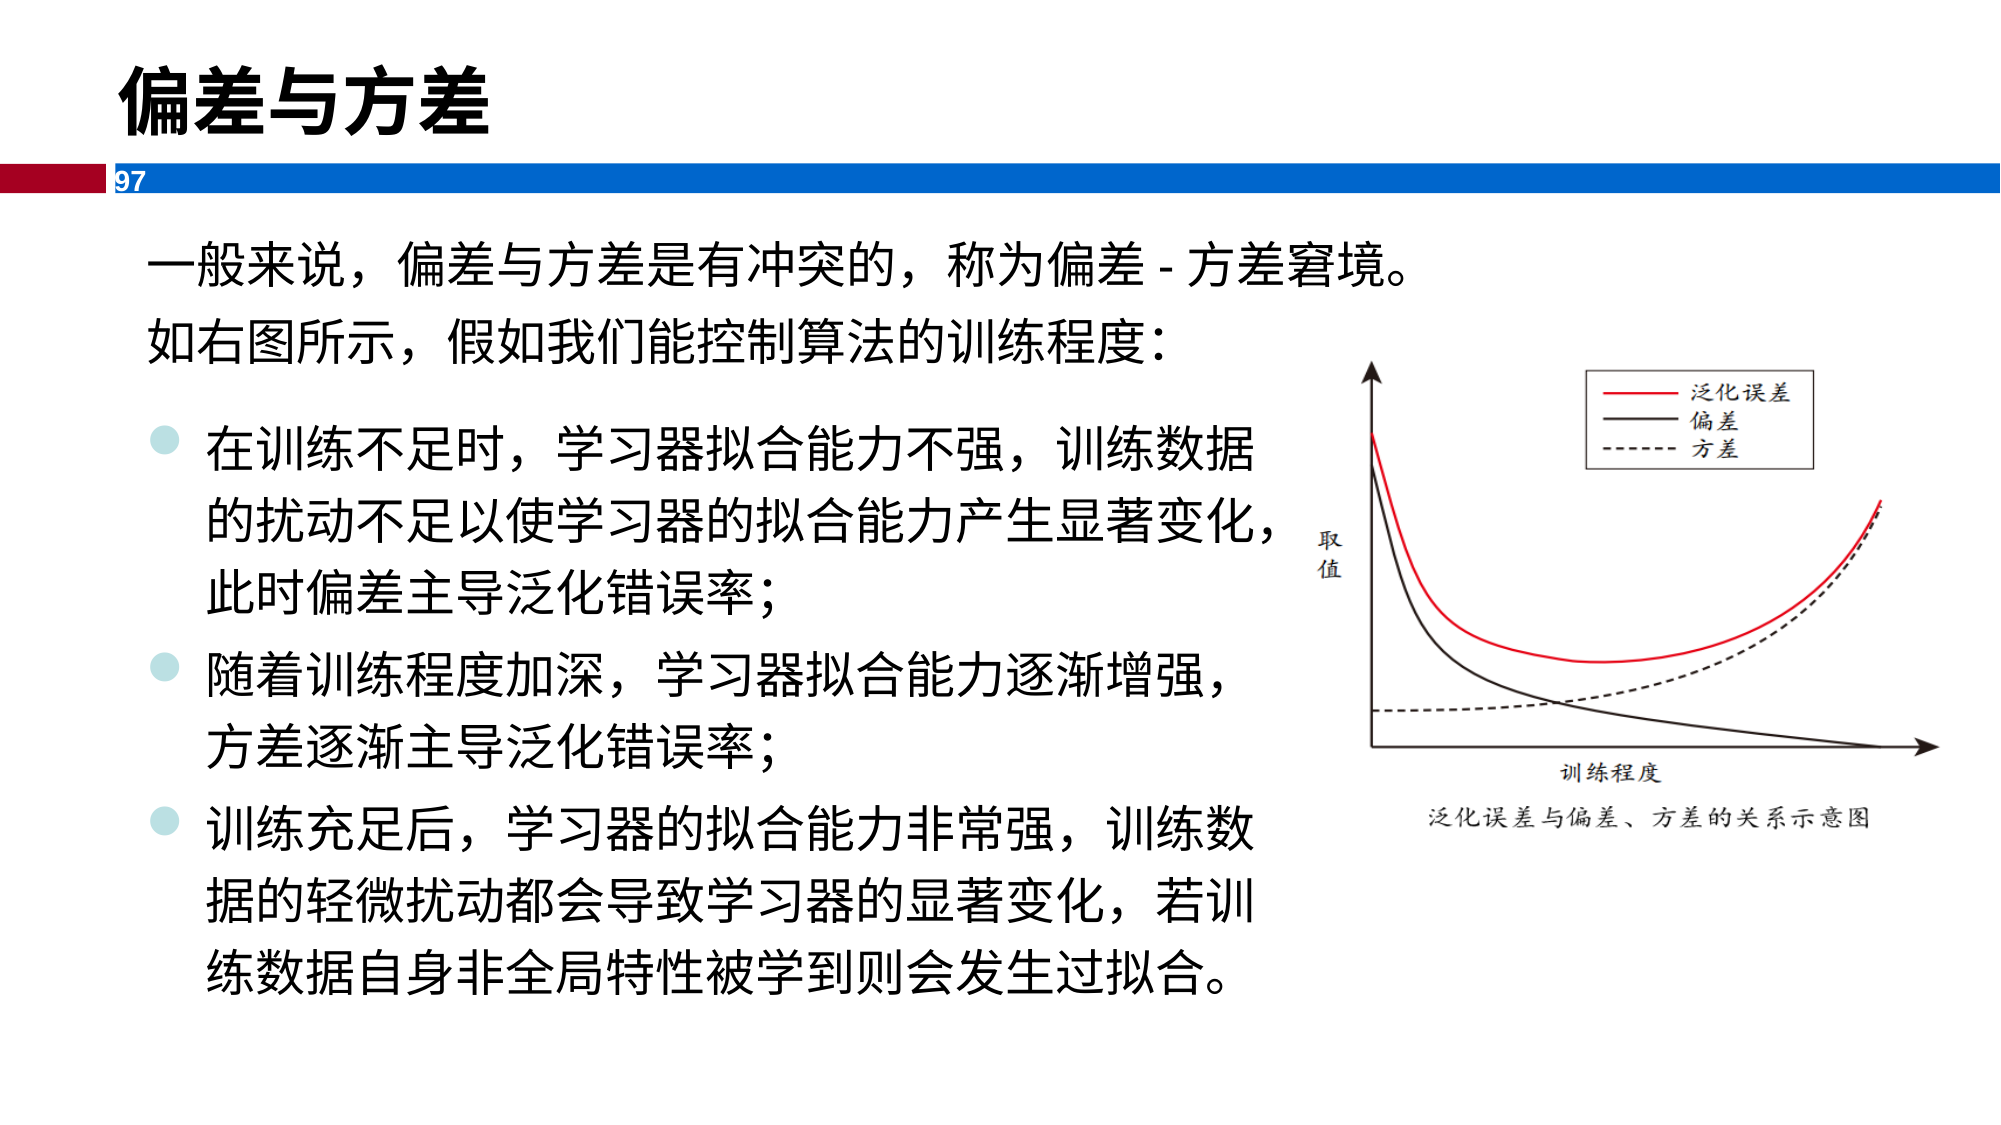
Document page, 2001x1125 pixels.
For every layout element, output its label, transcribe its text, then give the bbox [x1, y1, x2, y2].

text_box 在训练不足时，学习器拟合能力不强，训练数据的扰动不足以使学习器的拟合能力产生显著变化，此时偏差主导泛化错误率； 随着训练程度加深，学习器拟合能力逐渐增强，方差逐渐主导泛化错误率； 训练充足后，学习器的拟合能力非常强，训练数据的轻微扰动都会导致学习器的显著变化，若训练数据自身非全局特性被学到则会发生过拟合。 [78, 397, 1305, 1015]
text_box 偏差与方差 [102, 41, 1267, 239]
picture [1304, 357, 1957, 838]
text_box 一般来说，偏差与方差是有冲突的，称为偏差-方差窘境。 如右图所示，假如我们能控制算法的训练程度： [78, 220, 2000, 419]
